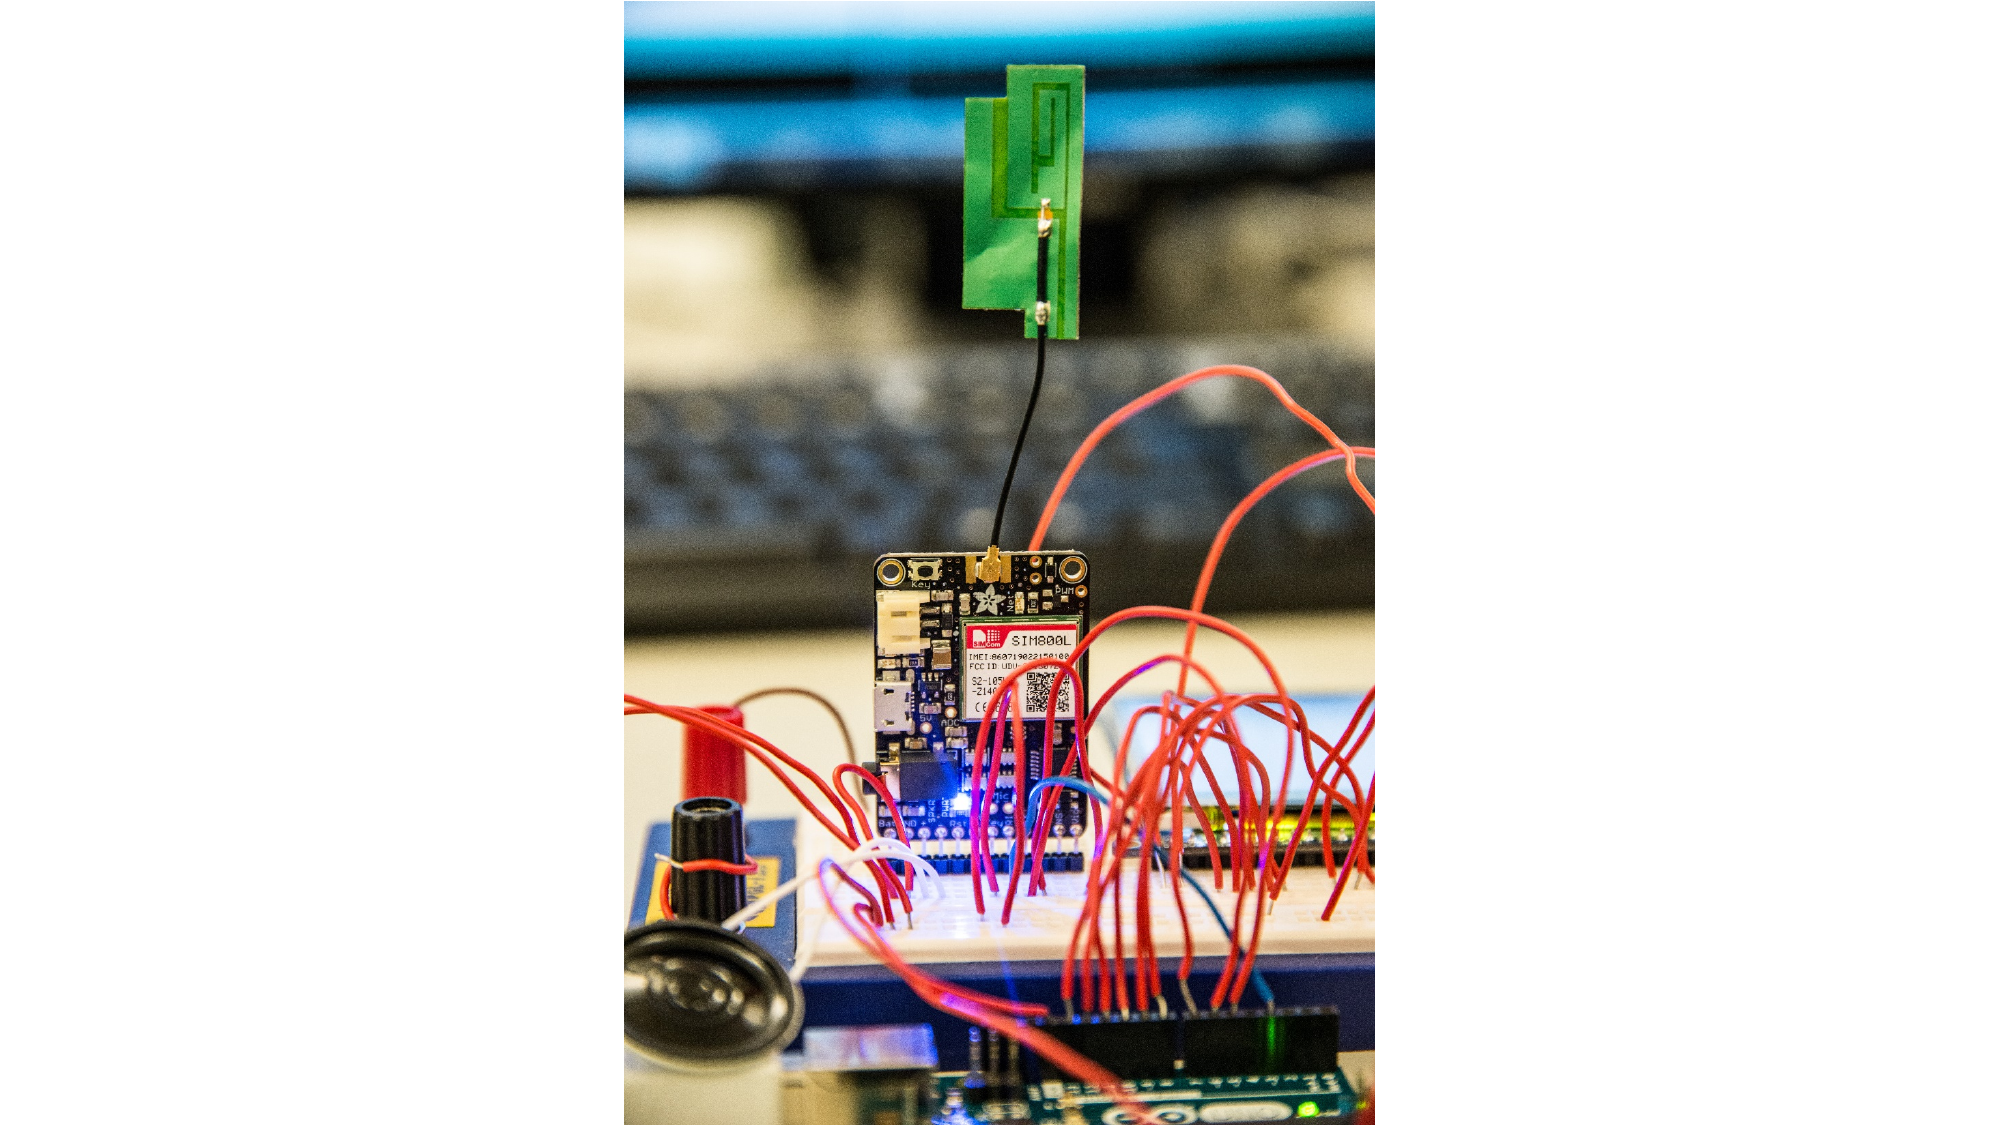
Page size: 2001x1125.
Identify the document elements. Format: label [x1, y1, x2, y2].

list [624, 1, 1375, 1125]
